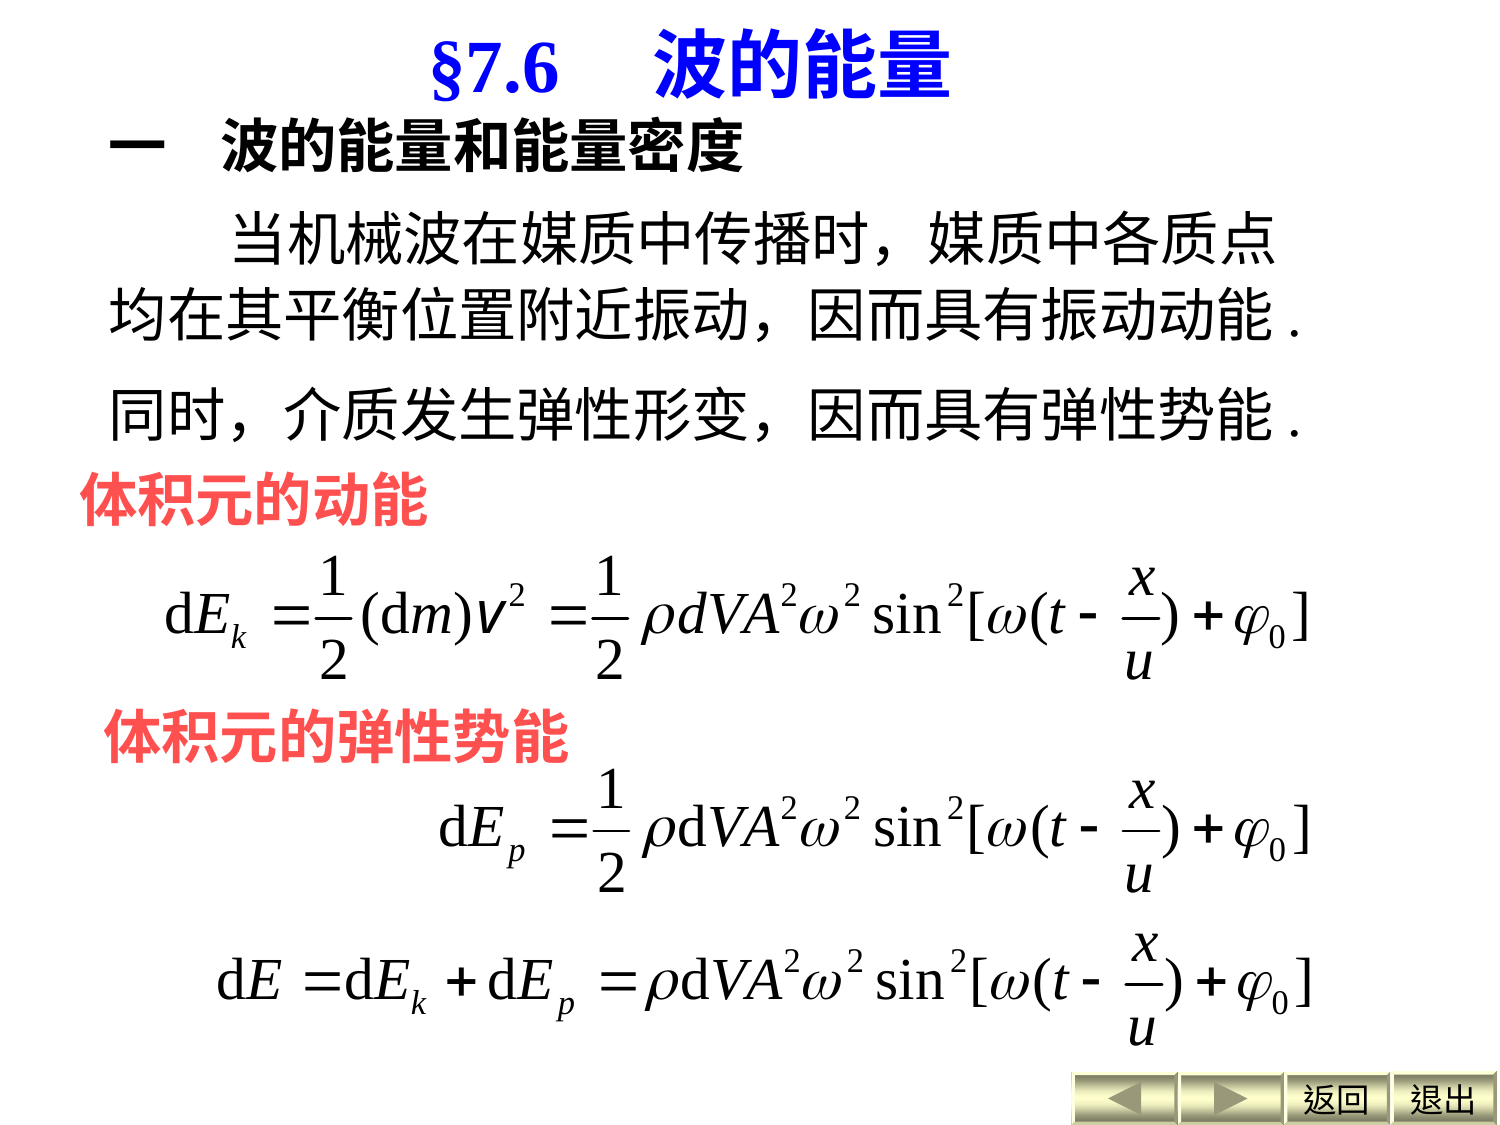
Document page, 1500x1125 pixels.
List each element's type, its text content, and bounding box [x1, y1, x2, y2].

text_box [64, 455, 1320, 693]
text_box 当机械波在媒质中传播时，媒质中各质点均在其平衡位置附近振动，因而具有振动动能. [94, 187, 1320, 356]
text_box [208, 904, 1323, 1059]
text_box 同时，介质发生弹性形变，因而具有弹性势能. [94, 371, 1495, 456]
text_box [88, 692, 1322, 906]
text_box 一 波的能量和能量密度 [94, 102, 907, 187]
text_box §7.6 波的能量 [413, 10, 1123, 116]
